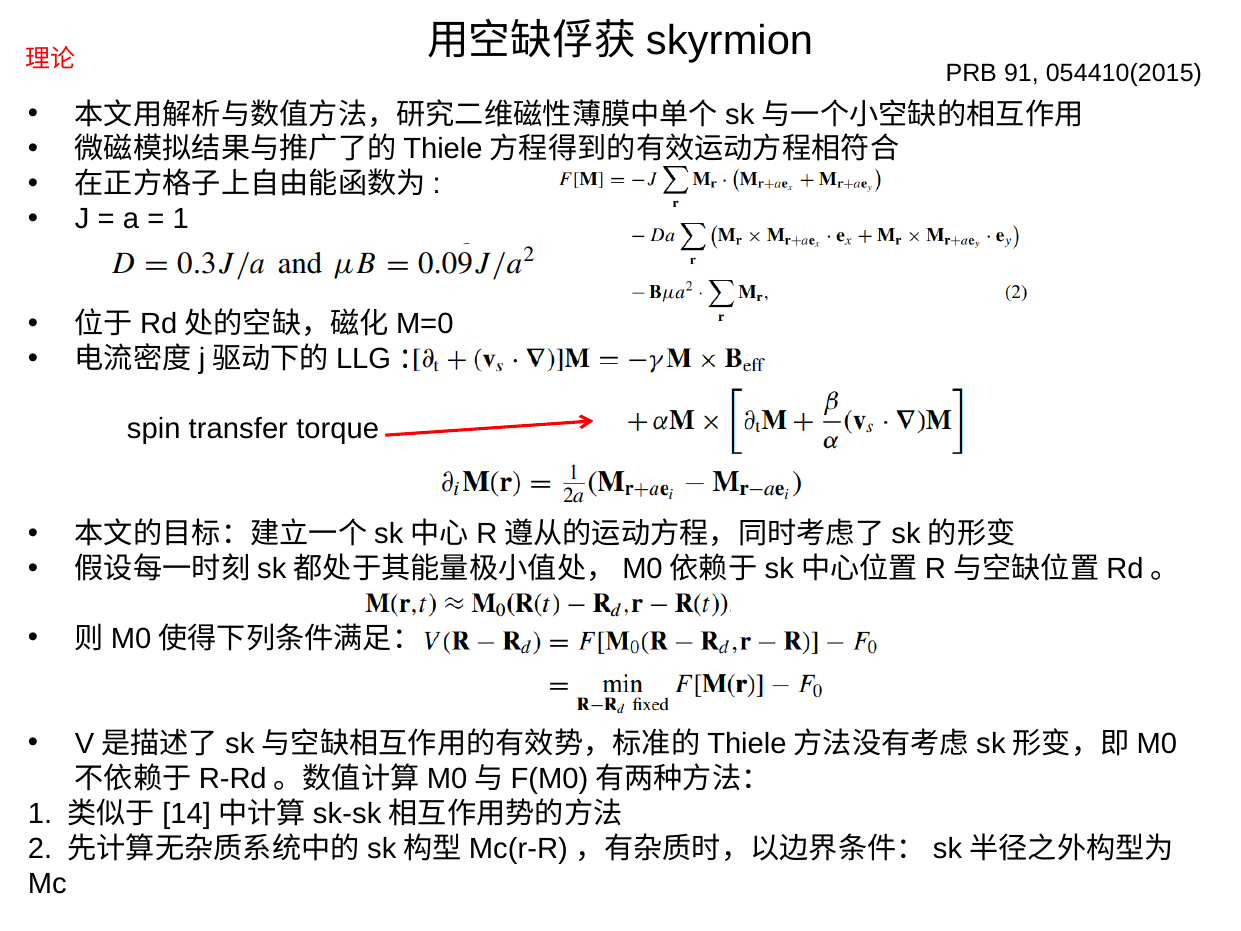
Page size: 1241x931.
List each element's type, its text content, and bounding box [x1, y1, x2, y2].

text_box 本文用解析与数值方法，研究二维磁性薄膜中单个sk与一个小空缺的相互作用 微磁模拟结果与推广了的Thiele方程得到的有效运动方程相符合 在正方格子上自由能函数为: J = a = 1 位于Rd处的空缺，磁化M=0 电流密度j驱动下的LLG： spin transfer torque 本文的目标：建立一个sk中心R遵从的运动方程，同时考虑了sk的形变 假设每一时刻sk都处于其能量极小值处，M0依赖于sk中心位置R与空缺位置Rd。 则M0使得下列条件满足： V是描述了sk与空缺相互作用的有效势，标准的Thiele方法没有考虑sk形变，即M0不依赖于R-Rd。数值计算M0与F(M0)有两种方法： 1. 类似于[14]中计算sk-sk相互作用势的方法 2. 先计算无杂质系统中的sk构型Mc(r-R)，有杂质时，以边界条件：sk半径之外构型为Mc [13, 87, 1228, 907]
picture [554, 164, 1029, 323]
picture [365, 587, 732, 620]
picture [437, 462, 803, 505]
text_box 理论 [10, 35, 109, 80]
picture [406, 341, 966, 461]
text_box PRB 91, 054410(2015) [930, 49, 1228, 87]
picture [422, 625, 880, 716]
picture [108, 243, 536, 283]
text_box 用空缺俘获skyrmion [412, 5, 828, 71]
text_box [385, 420, 594, 436]
